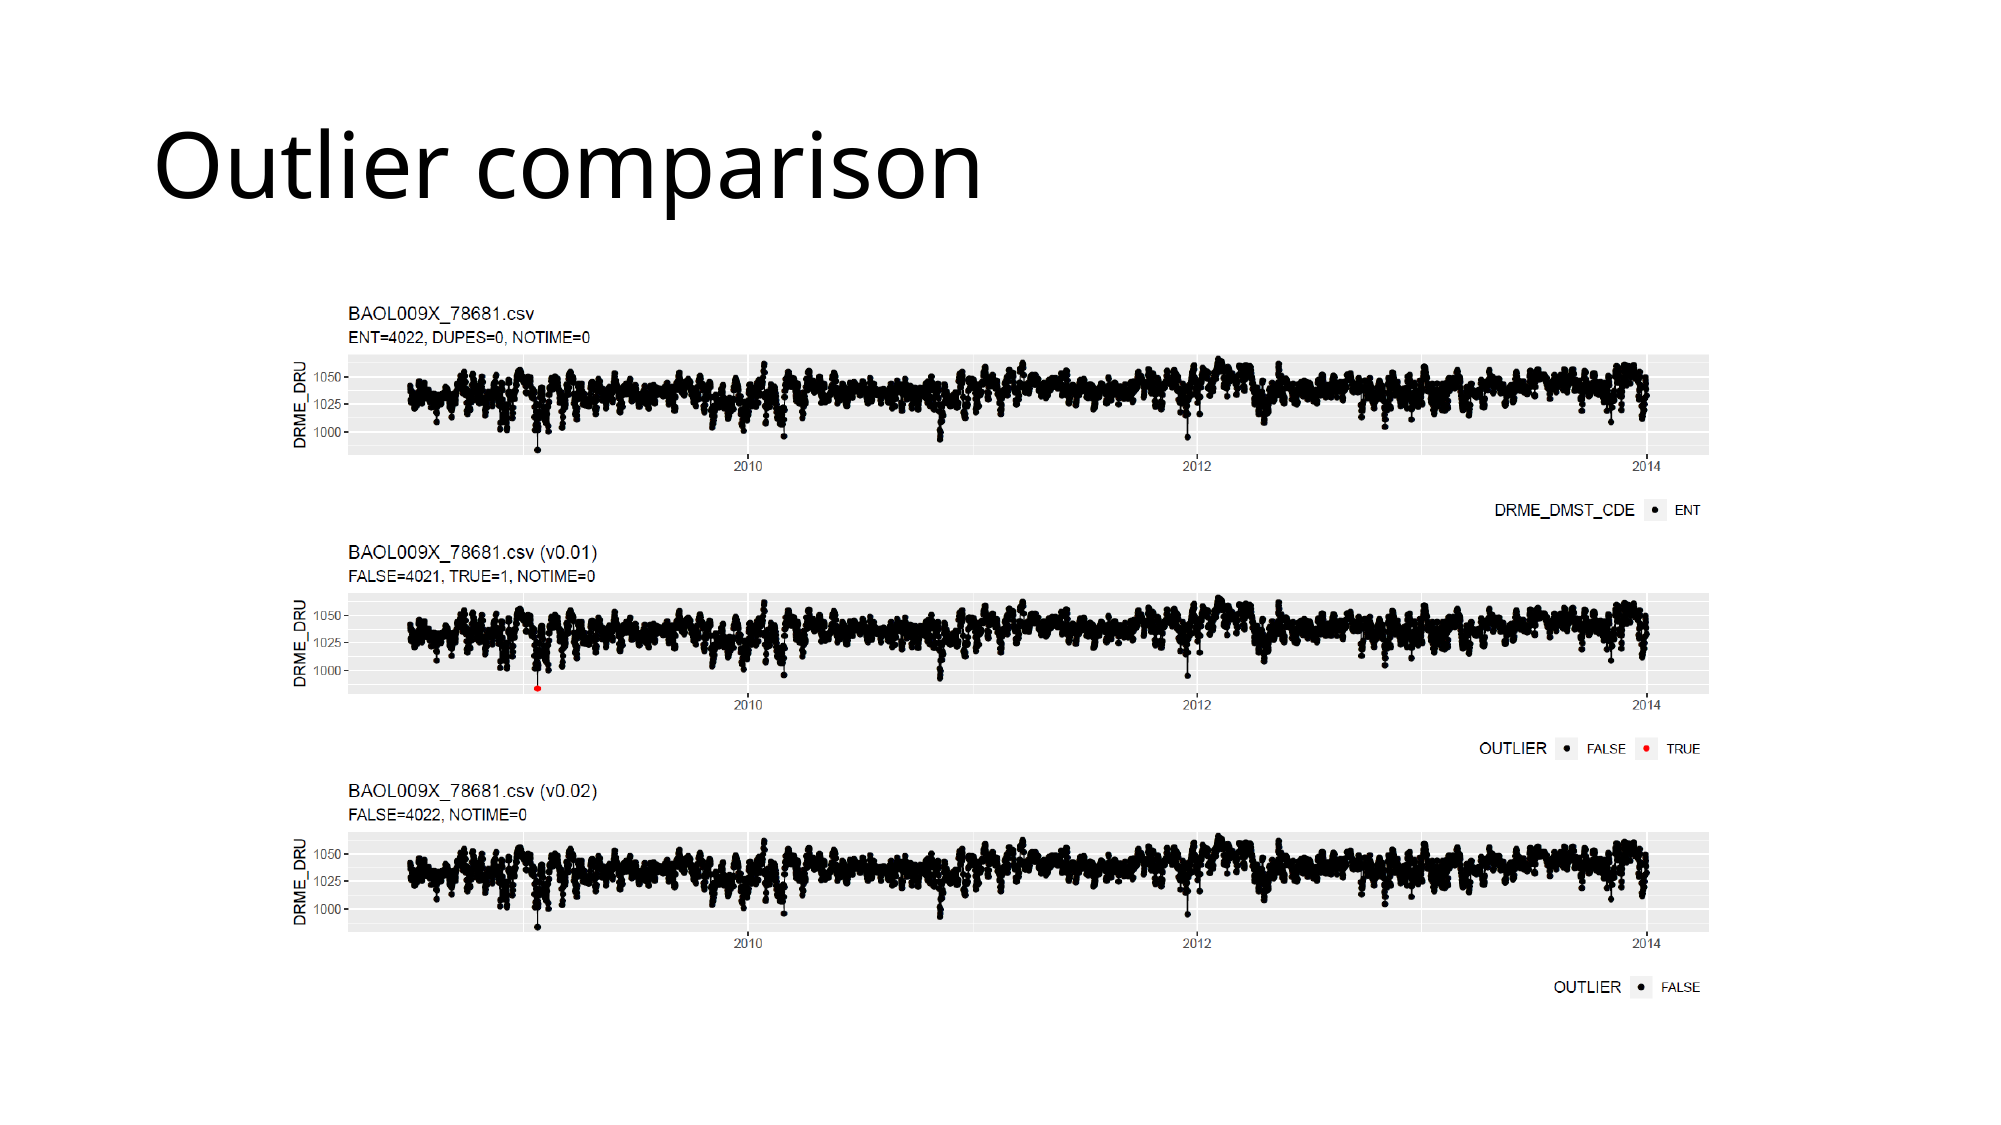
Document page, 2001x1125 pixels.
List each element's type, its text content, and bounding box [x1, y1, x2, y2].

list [286, 299, 1714, 1014]
title Outlier comparison [137, 59, 1863, 278]
